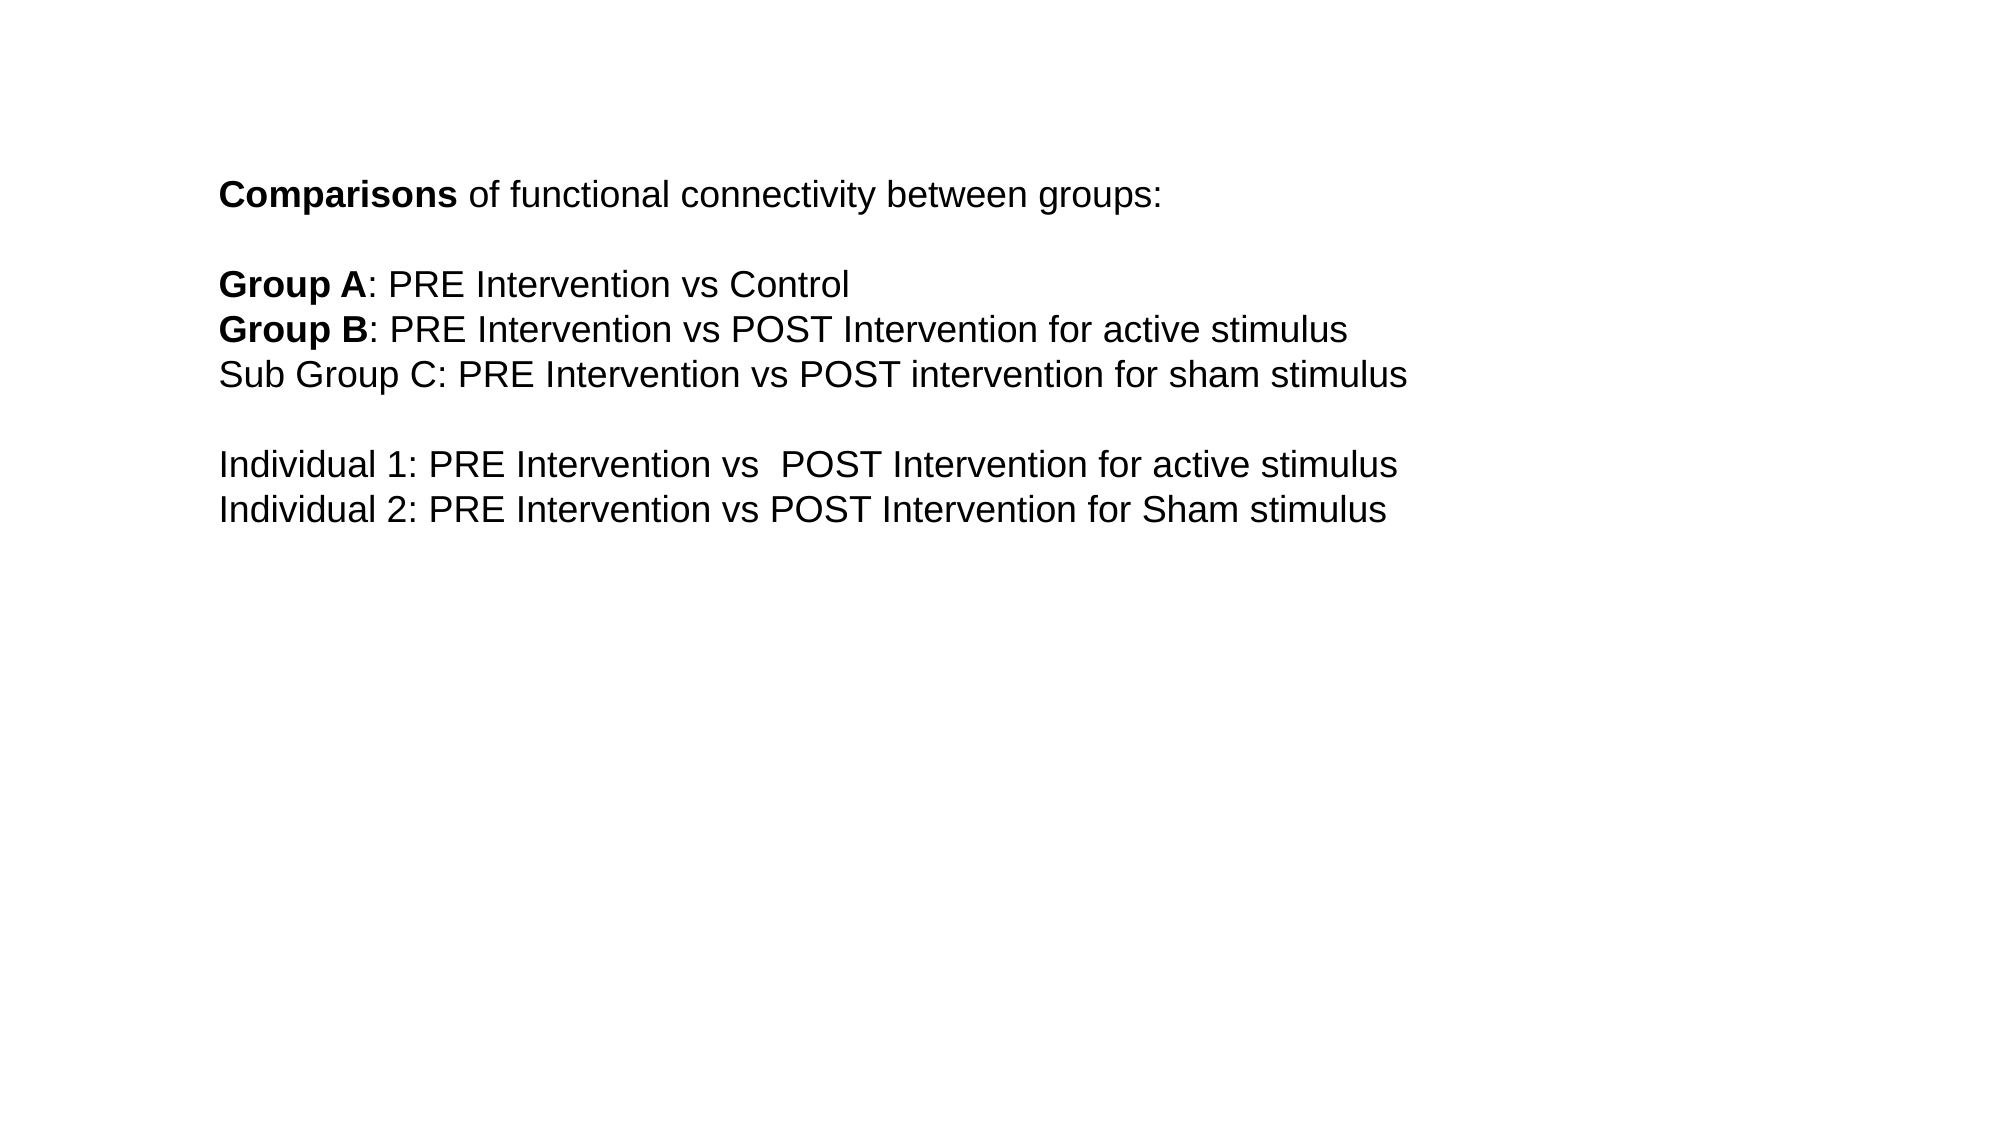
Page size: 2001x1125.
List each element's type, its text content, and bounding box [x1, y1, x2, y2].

text_box Comparisons of functional connectivity between groups: Group A: PRE Intervention vs Control Group B: PRE Intervention vs POST Intervention for active stimulus Sub Group C: PRE Intervention vs POST intervention for sham stimulus Individual 1: PRE Intervention vs POST Intervention for active stimulus Individual 2: PRE Intervention vs POST Intervention for Sham stimulus [203, 162, 1918, 612]
